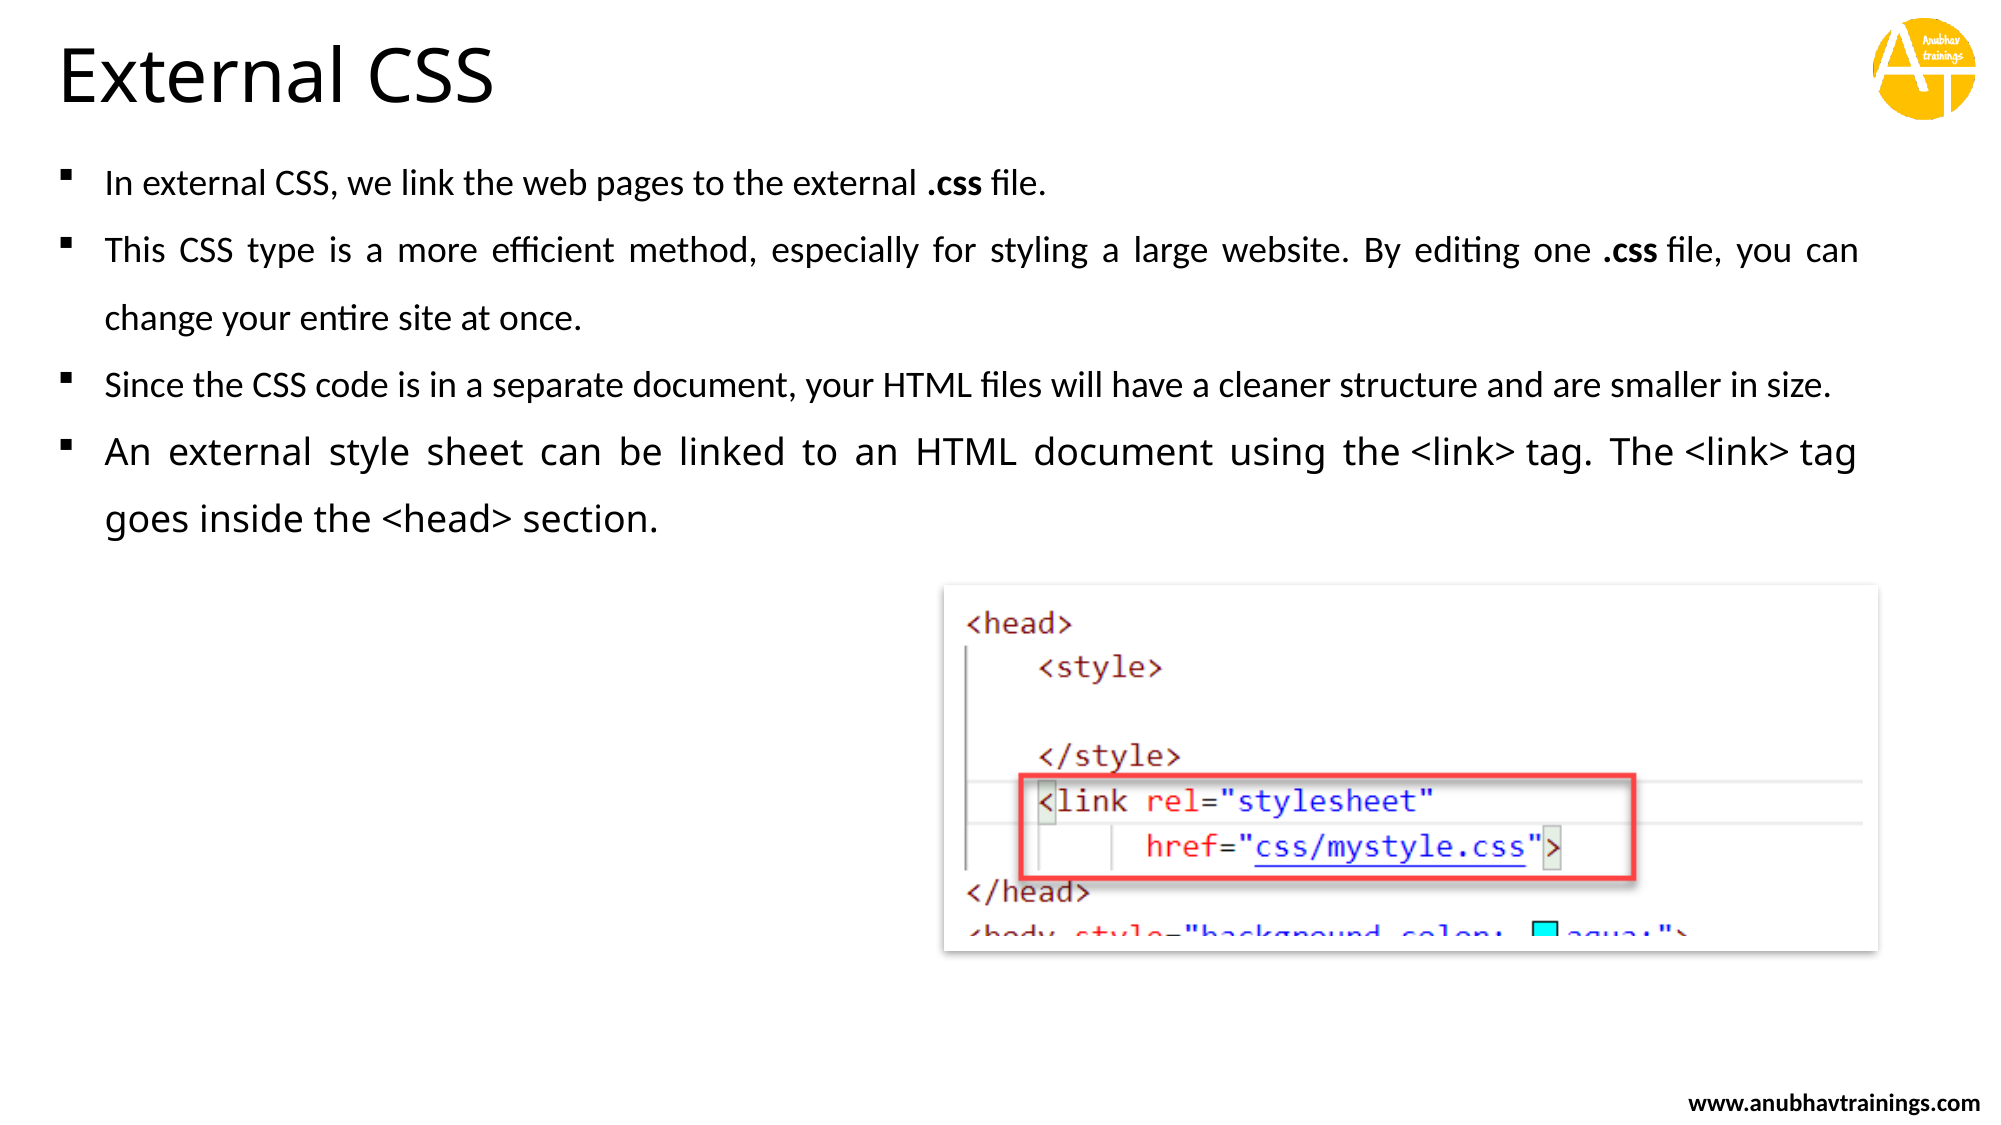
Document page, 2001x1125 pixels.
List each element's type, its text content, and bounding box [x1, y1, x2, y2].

picture [1863, 11, 1981, 128]
footer www.anubhavtrainings.com [1669, 1089, 2000, 1114]
text_box In external CSS, we link the web pages to the external .css file. This CSS type is a more efficient method, especially for styling a large website. By editing one .css file, you can change your entire site at once. Since the CSS code is in a separate document, your HTML files will have a cleaner structure and are smaller in size. An external style sheet can be linked to an HTML document using the <link> tag. The <link> tag goes inside the <head> section. [42, 127, 1874, 548]
picture [958, 599, 1864, 937]
text_box External CSS [42, 30, 1863, 127]
